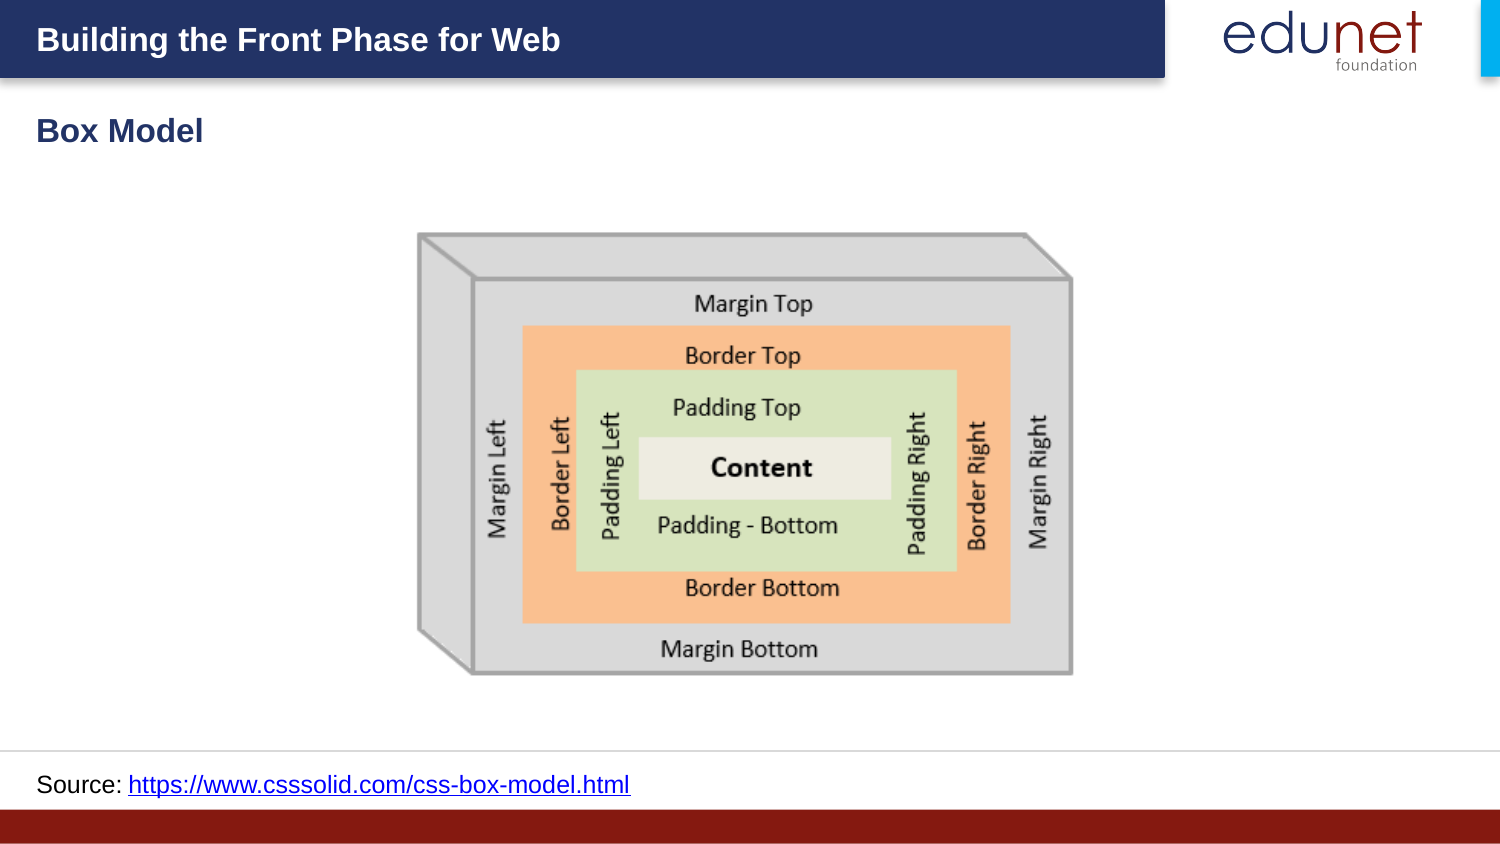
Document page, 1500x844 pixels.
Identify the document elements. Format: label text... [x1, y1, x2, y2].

picture [1219, 8, 1424, 75]
title Box Model [21, 43, 660, 215]
text_box Source: [21, 761, 140, 807]
text_box https://www.csssolid.com/css-box-model.html [140, 761, 892, 807]
picture [399, 225, 1101, 694]
